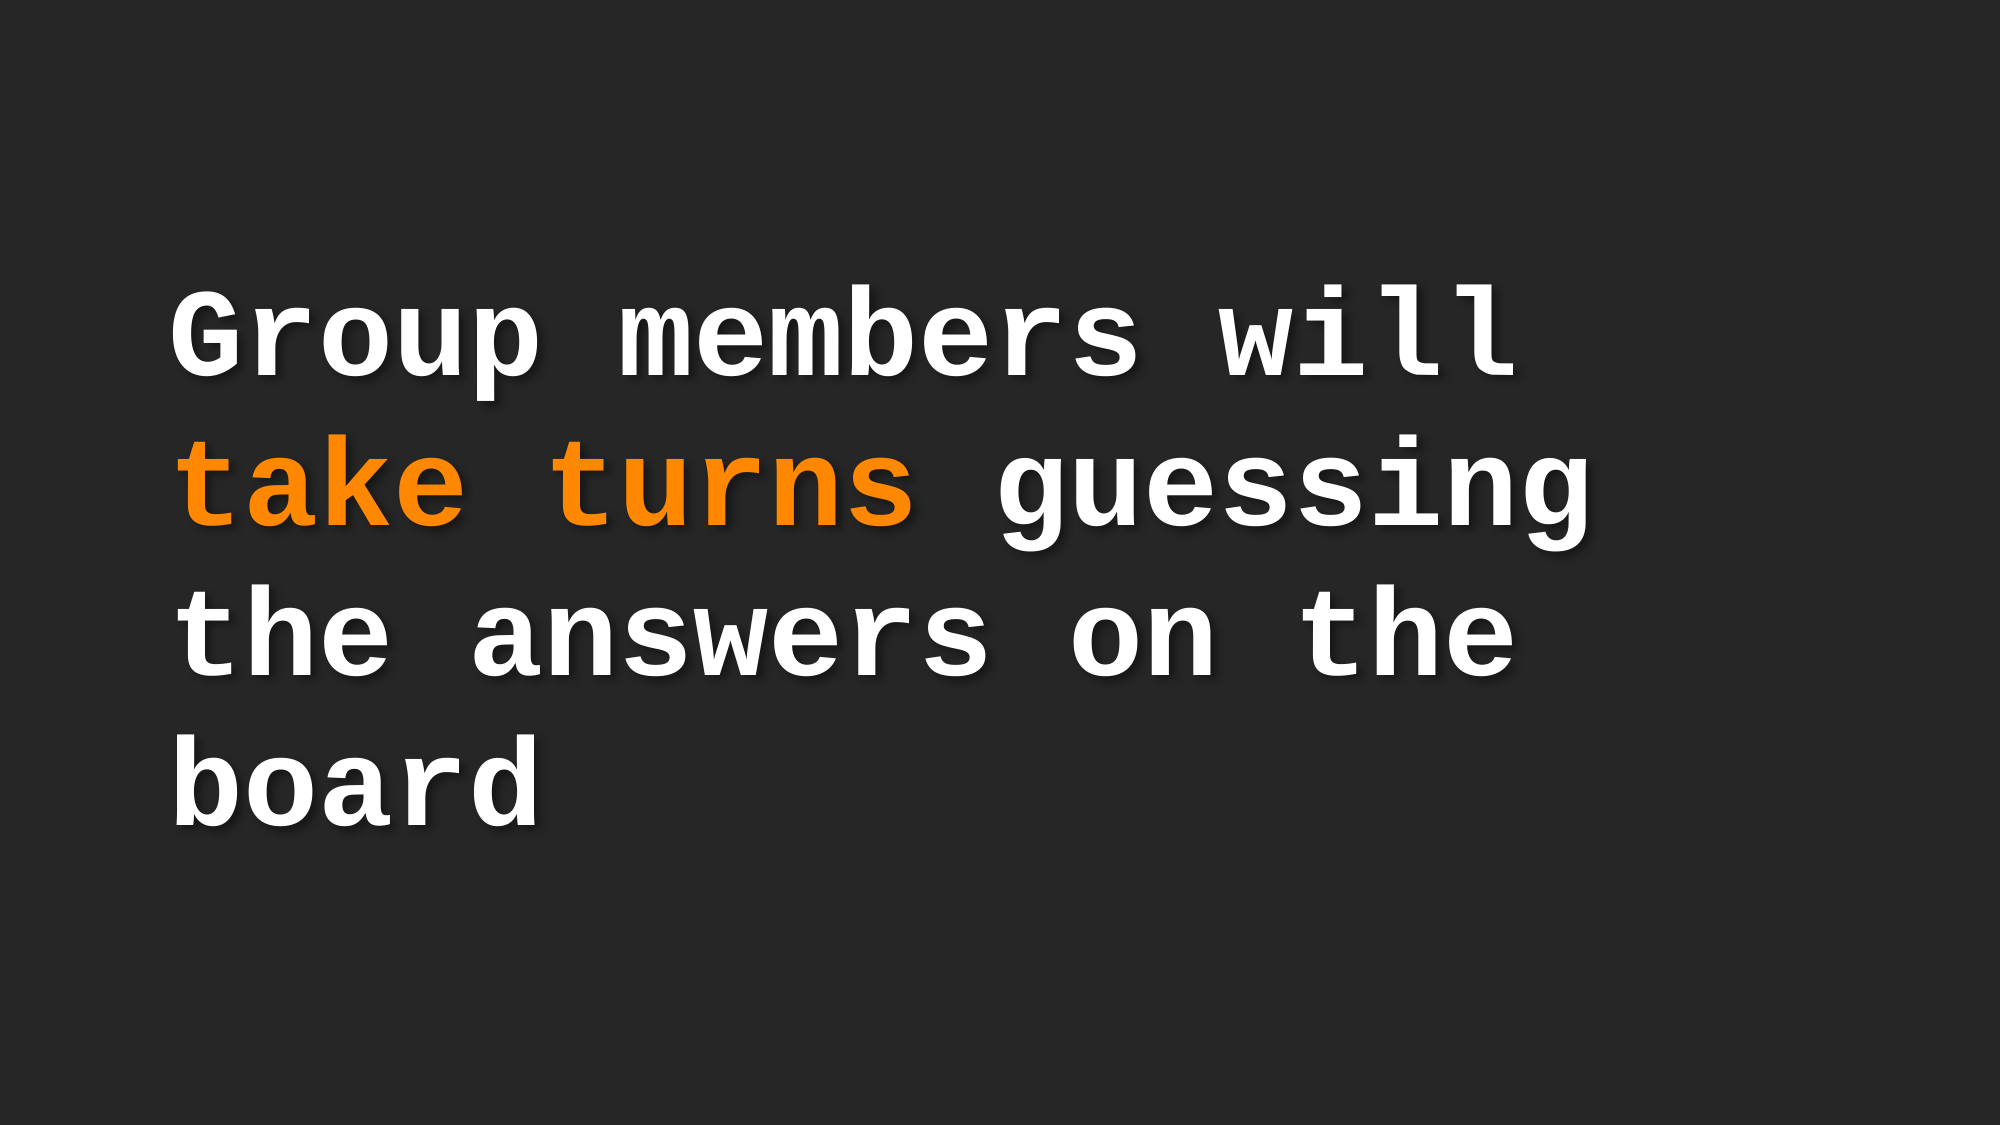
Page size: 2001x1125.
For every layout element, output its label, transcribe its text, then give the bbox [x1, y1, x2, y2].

text_box Group members will take turns guessing the answers on the board [153, 243, 1903, 859]
